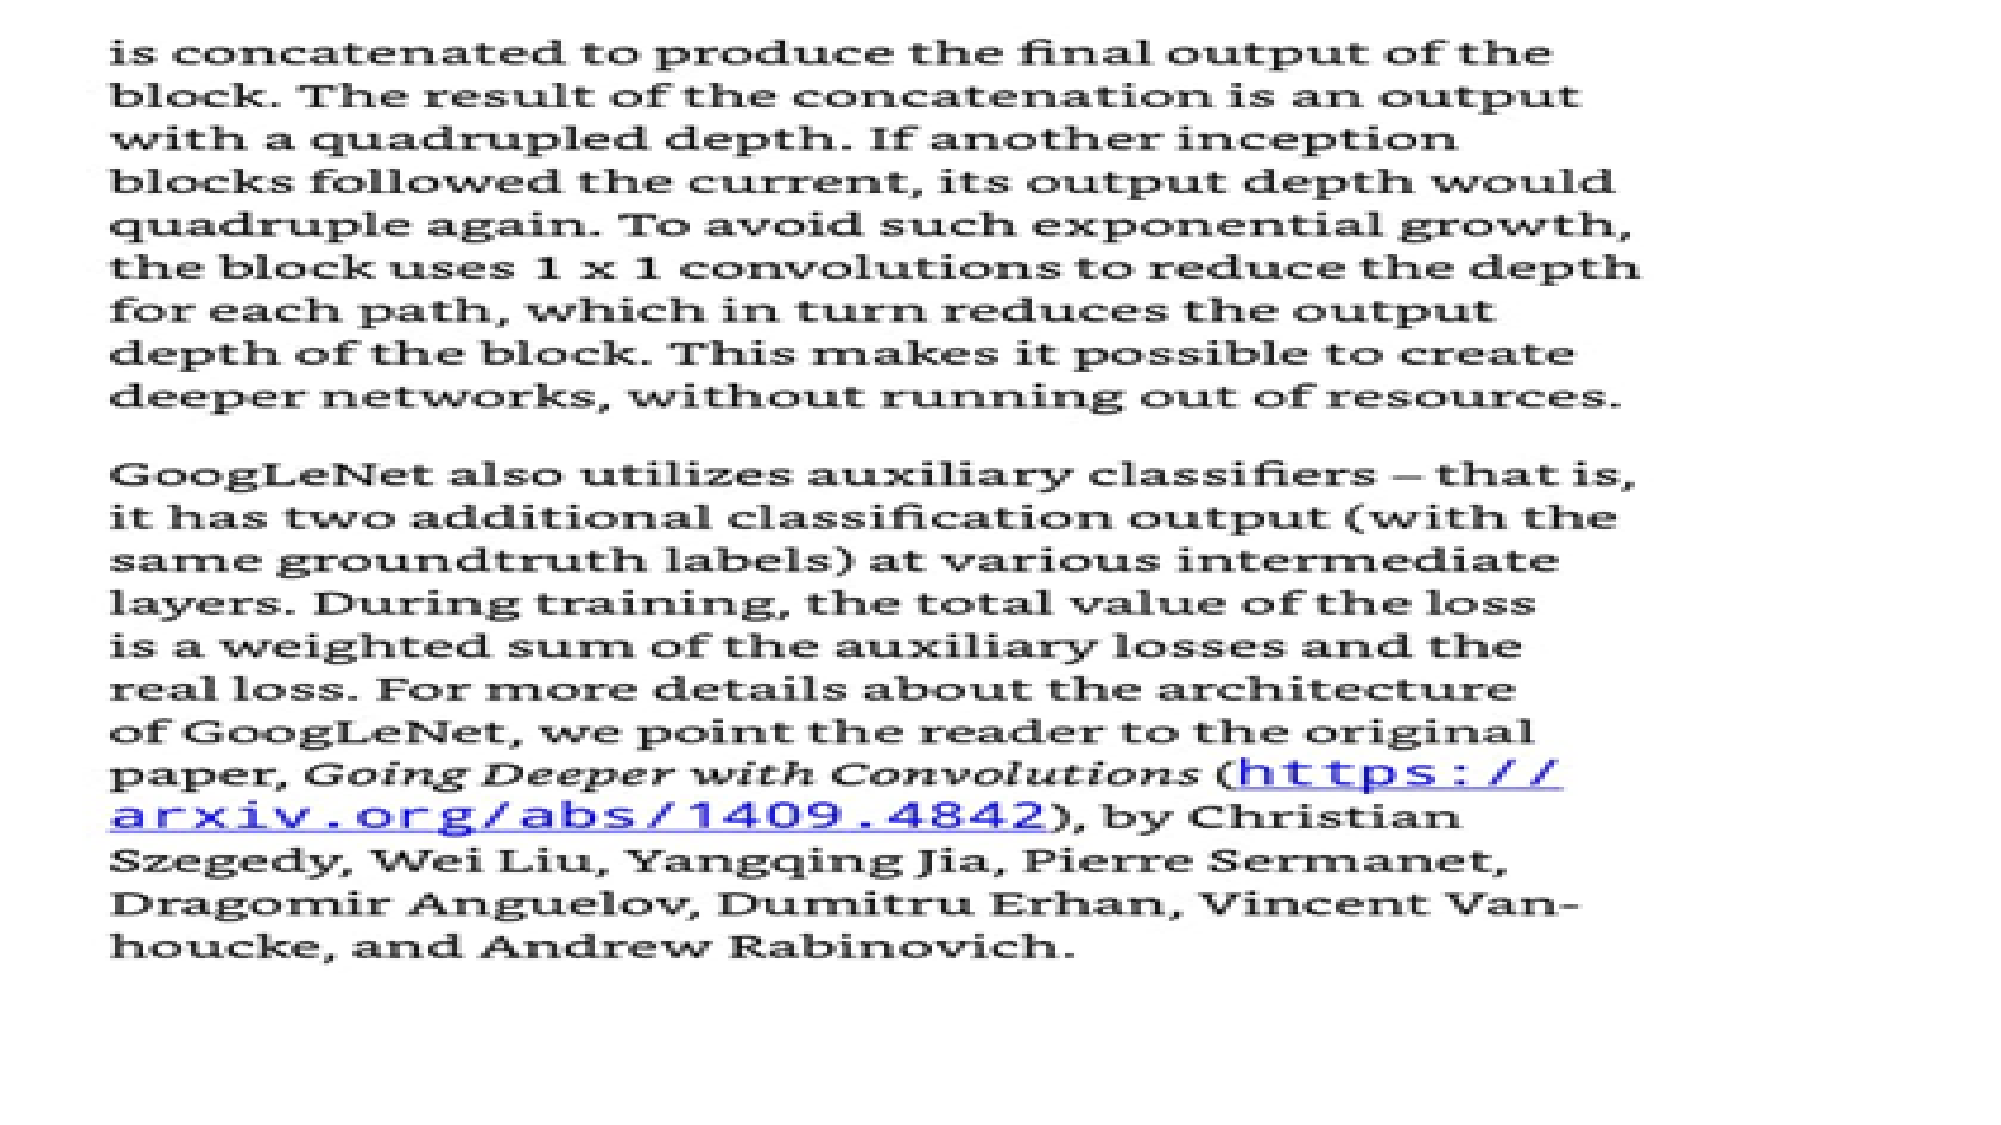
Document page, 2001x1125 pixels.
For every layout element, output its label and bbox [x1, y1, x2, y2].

picture [25, 17, 1773, 1025]
